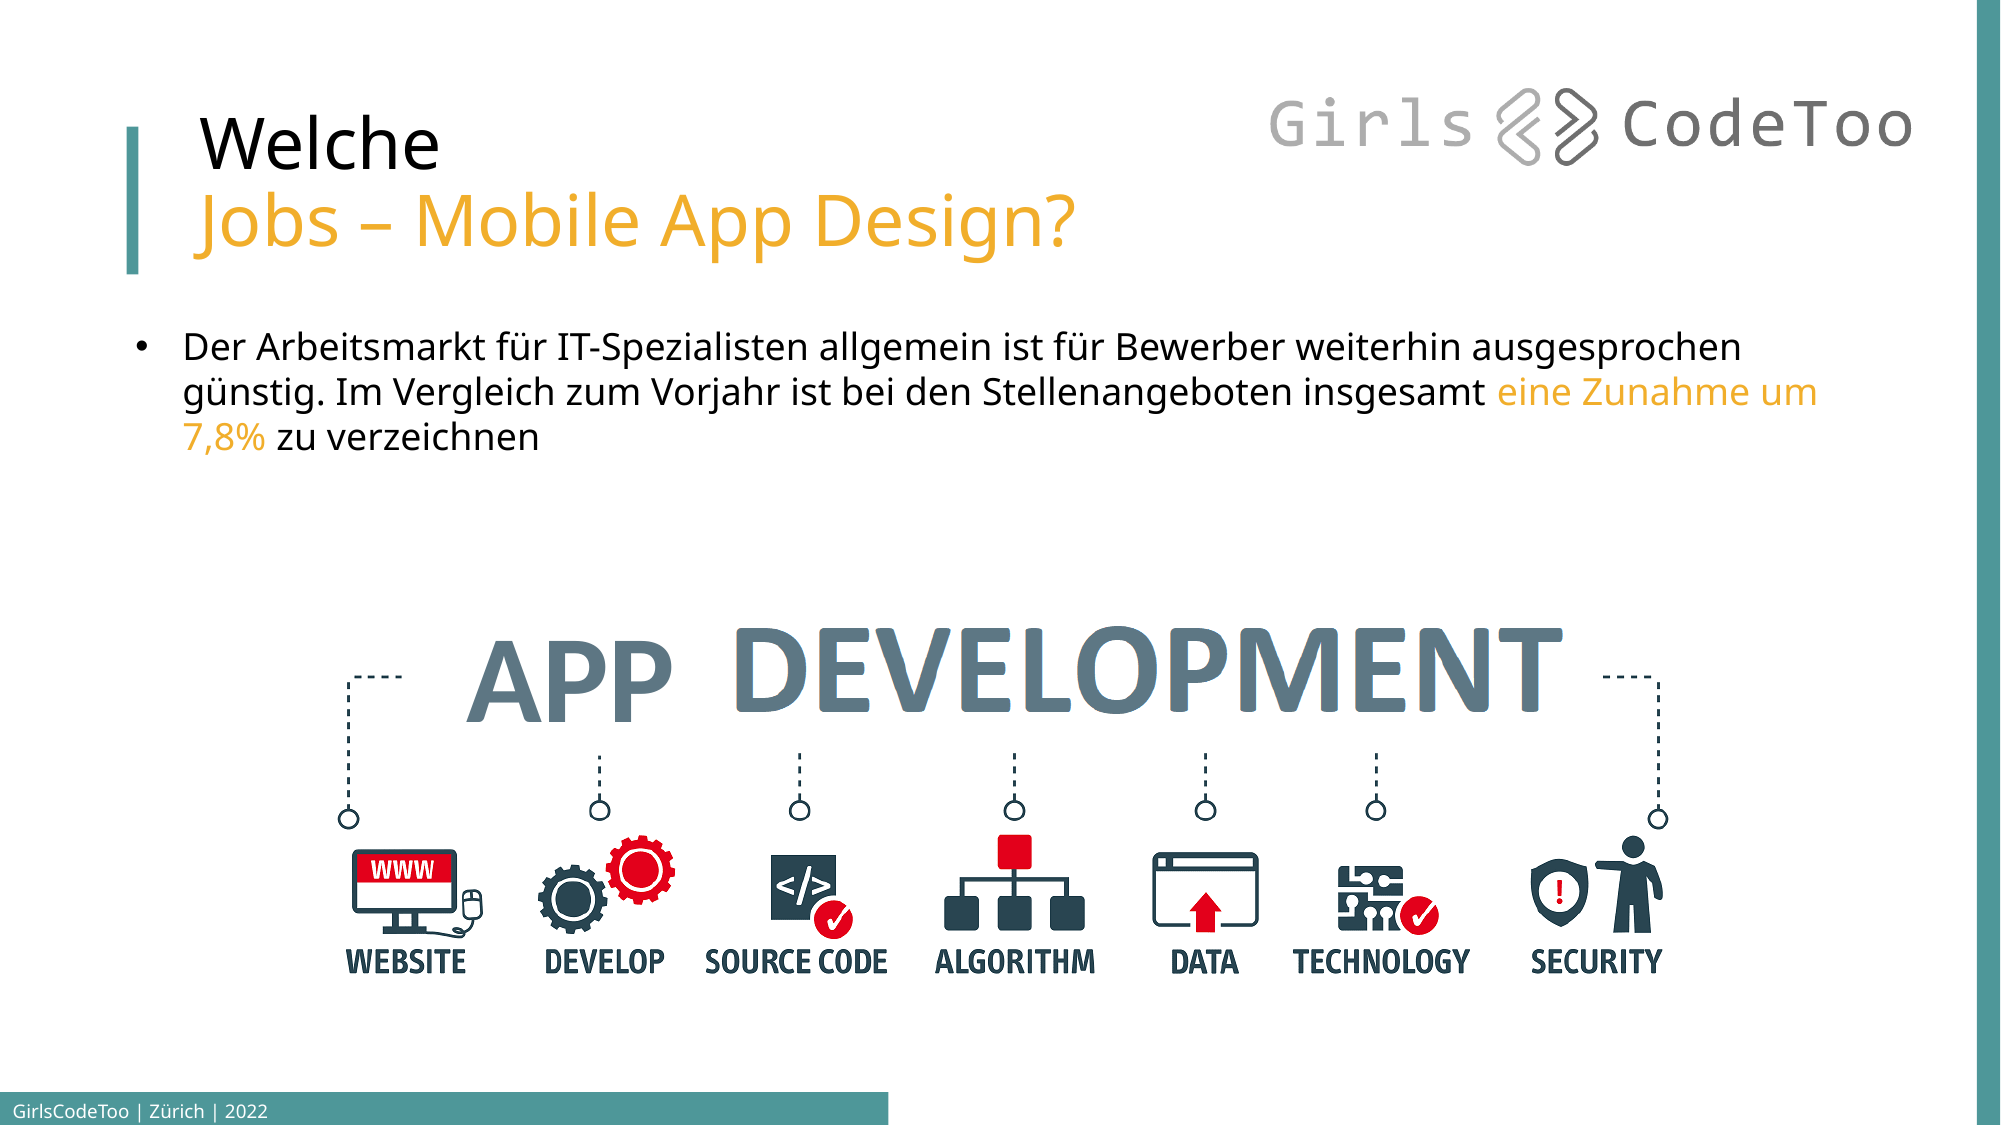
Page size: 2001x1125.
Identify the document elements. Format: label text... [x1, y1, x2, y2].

title Welche Jobs – Mobile App Design? [184, 92, 1317, 280]
picture [273, 562, 1727, 1010]
text_box Der Arbeitsmarkt für IT-Spezialisten allgemein ist für Bewerber weiterhin ausgesprochen günstig. Im Vergleich zum Vorjahr ist bei den Stellenangeboten insgesamt eine Zunahme um 7,8% zu verzeichnen [120, 315, 1851, 511]
